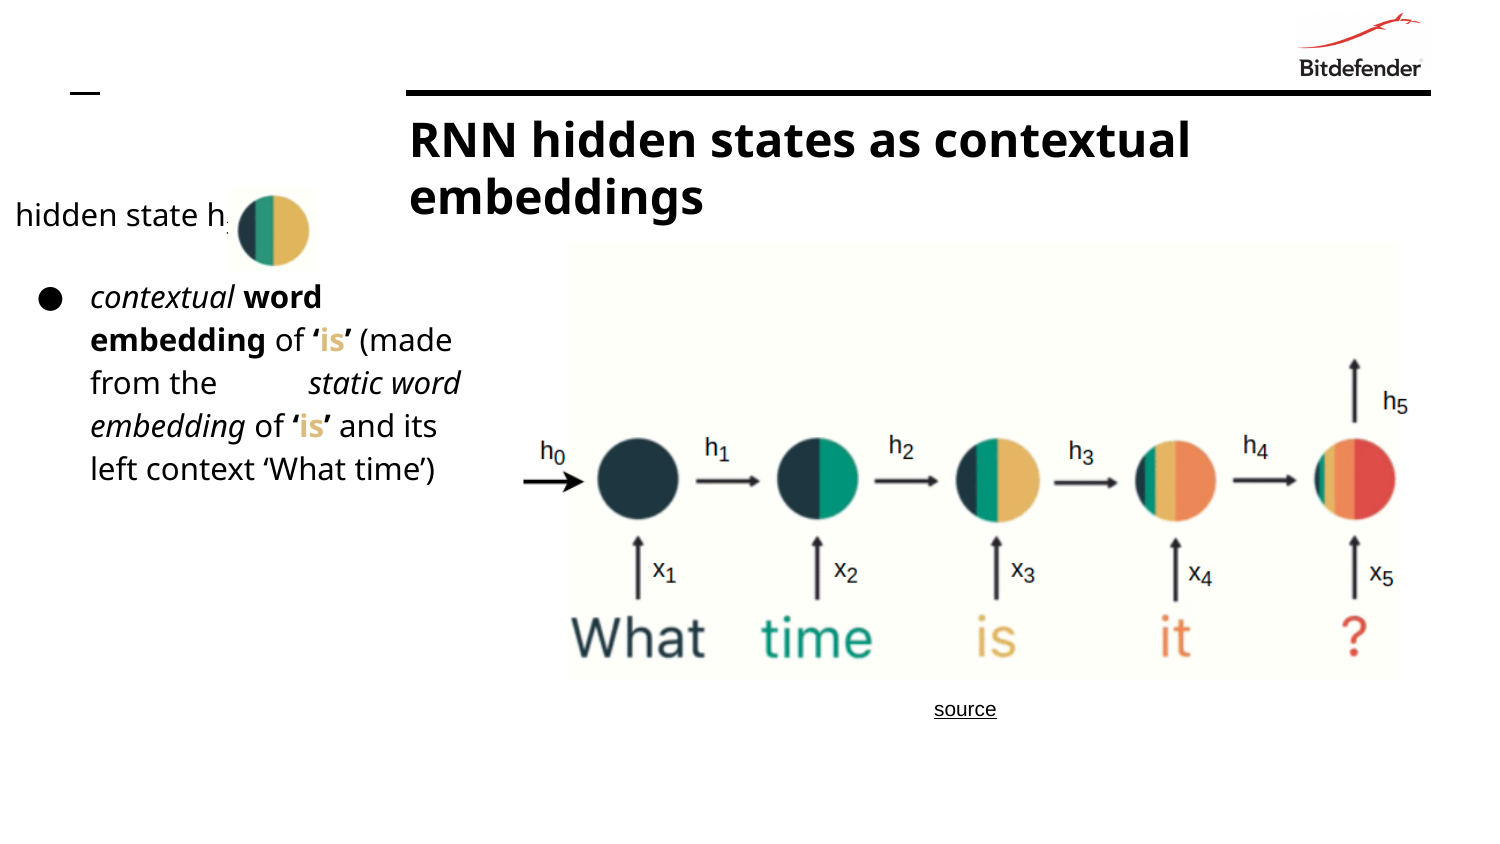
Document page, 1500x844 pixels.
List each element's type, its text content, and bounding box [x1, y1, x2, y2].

picture [228, 187, 316, 272]
title RNN hidden states as contextual embeddings [393, 94, 1485, 199]
picture [511, 228, 1423, 682]
list hidden state h3 contextual word embedding of ‘is’ (made from the static word embedding of ‘is’ and its left context ‘What time’) [0, 173, 502, 833]
picture [1297, 12, 1431, 77]
text_box source [919, 689, 1015, 739]
